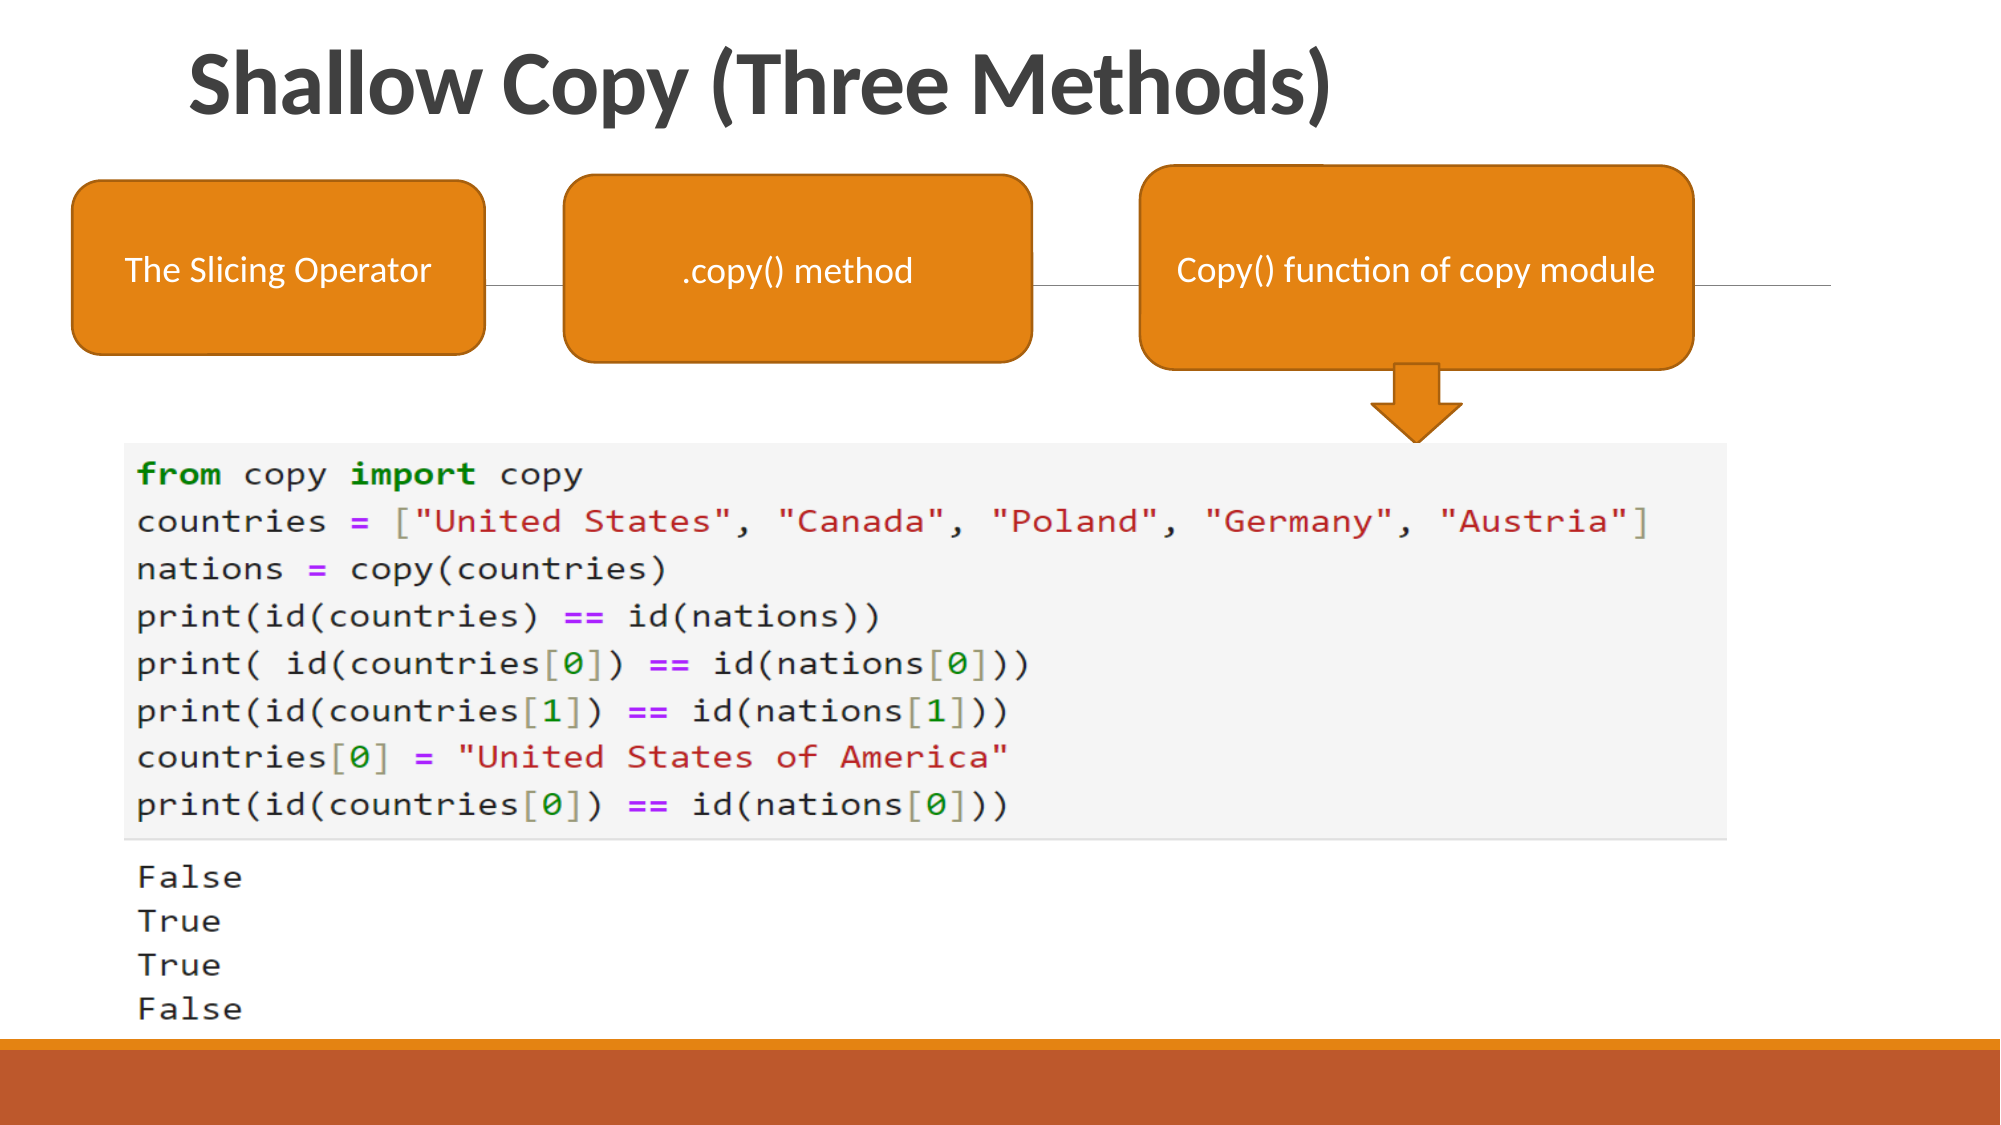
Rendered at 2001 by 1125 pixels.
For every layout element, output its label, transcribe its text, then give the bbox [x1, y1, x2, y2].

text_box [1370, 362, 1463, 441]
text_box The Slicing Operator [70, 179, 487, 356]
title Shallow Copy (Three Methods) [173, 32, 1824, 142]
text_box .copy() method [562, 173, 1034, 364]
picture [123, 443, 1727, 1030]
text_box Copy() function of copy module [1138, 164, 1695, 371]
